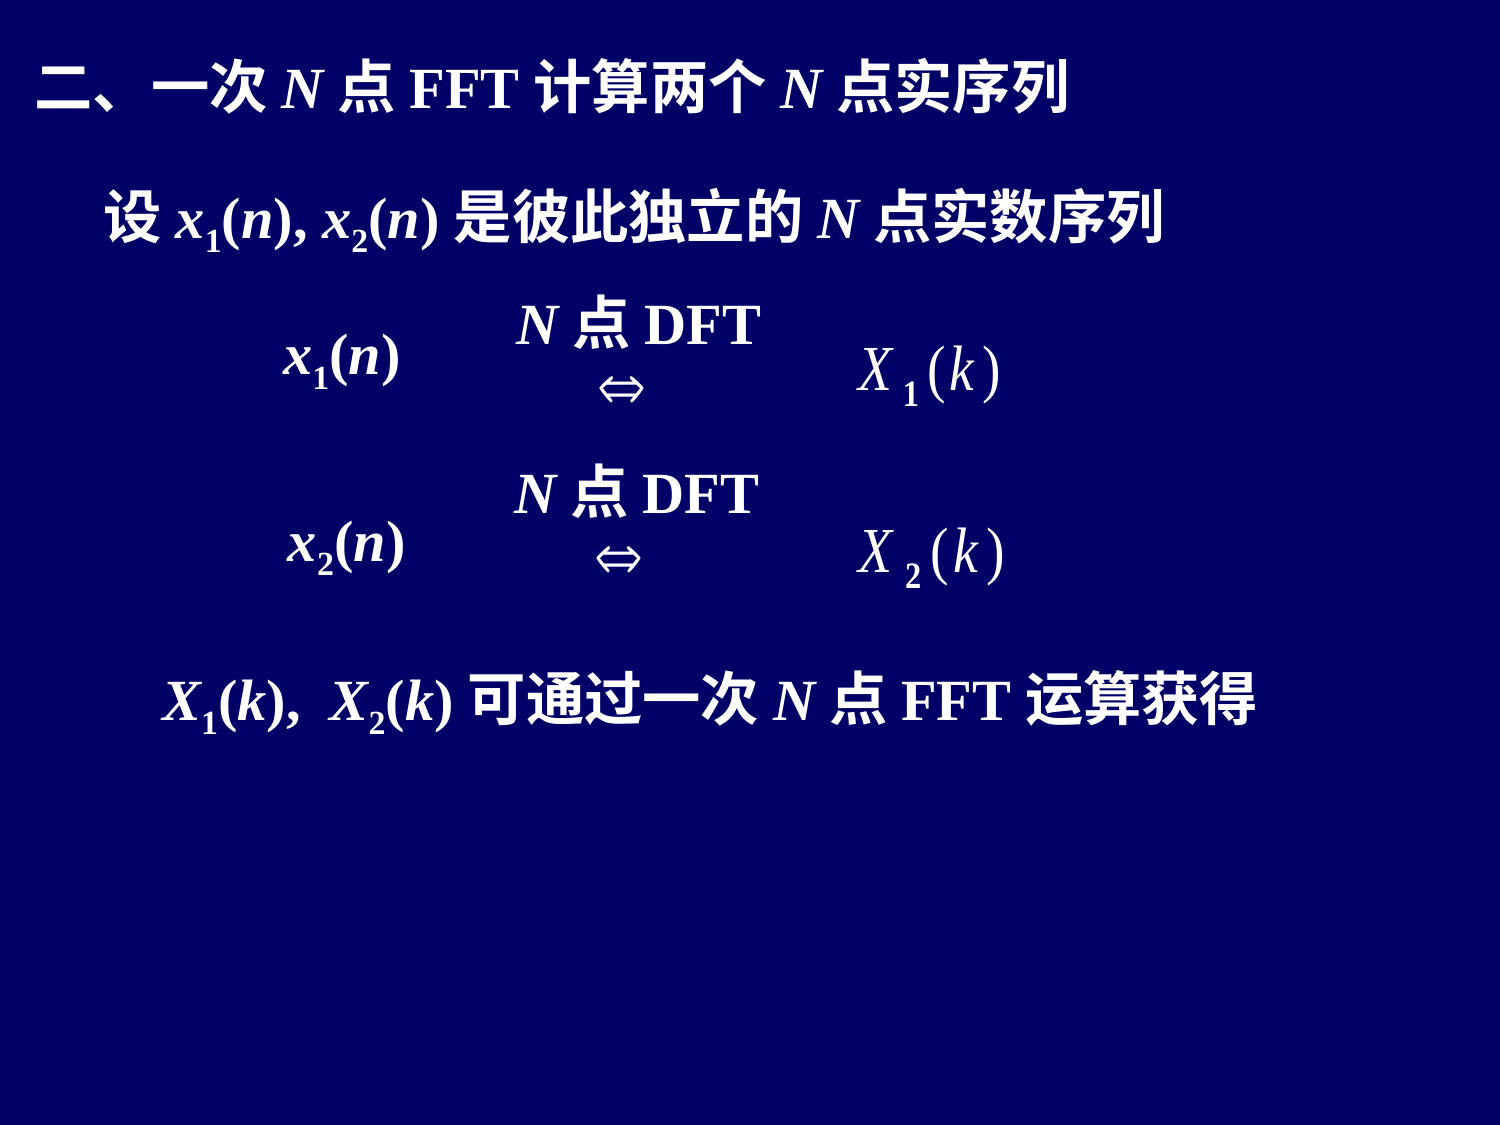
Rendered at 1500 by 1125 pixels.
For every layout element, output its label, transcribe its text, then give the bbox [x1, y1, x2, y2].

text_box x1(n) [253, 308, 502, 404]
text_box N点DFT [499, 448, 786, 533]
text_box N点DFT [501, 278, 788, 364]
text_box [844, 326, 1009, 414]
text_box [584, 528, 672, 591]
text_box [844, 507, 1014, 596]
text_box x2(n) [258, 495, 490, 590]
text_box X1(k), X2(k)可通过一次N点FFT运算获得 [147, 654, 1306, 749]
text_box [586, 359, 674, 422]
text_box 二、一次N点FFT计算两个N点实序列 [19, 42, 1199, 128]
text_box 设x1(n), x2(n)是彼此独立的N点实数序列 [88, 172, 1247, 268]
